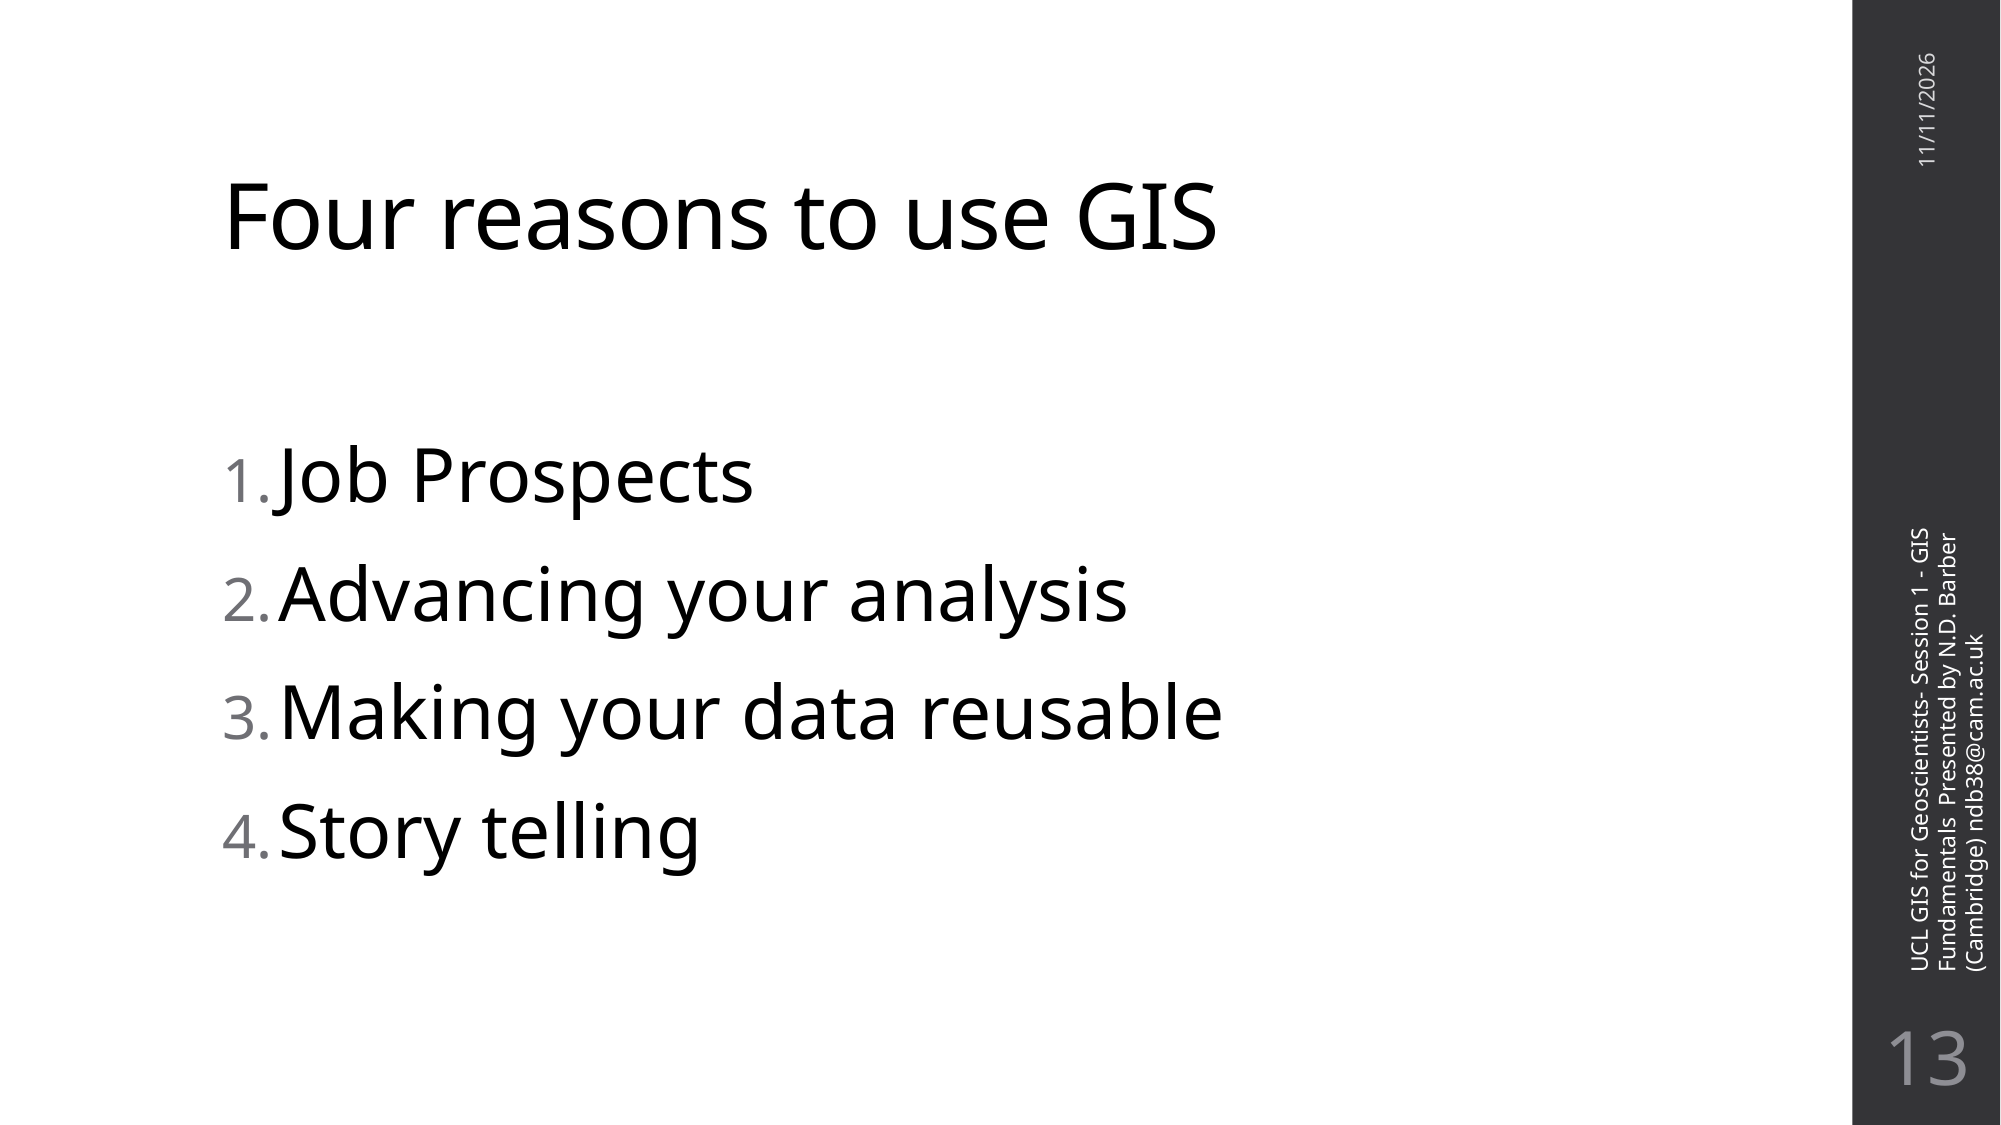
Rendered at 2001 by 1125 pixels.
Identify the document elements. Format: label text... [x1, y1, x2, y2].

slide_number 12 [1852, 1012, 2000, 1110]
list Job Prospects Advancing your analysis Making your data reusable Story telling [206, 426, 1617, 1014]
footer UCL GIS for Geoscientists- Session 1 - GIS Fundamentals Presented by N.D. Barber (Cambridge) ndb38@cam.ac.uk [1897, 400, 1958, 988]
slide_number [1897, 37, 1958, 351]
title Four reasons to use GIS [206, 60, 1797, 278]
